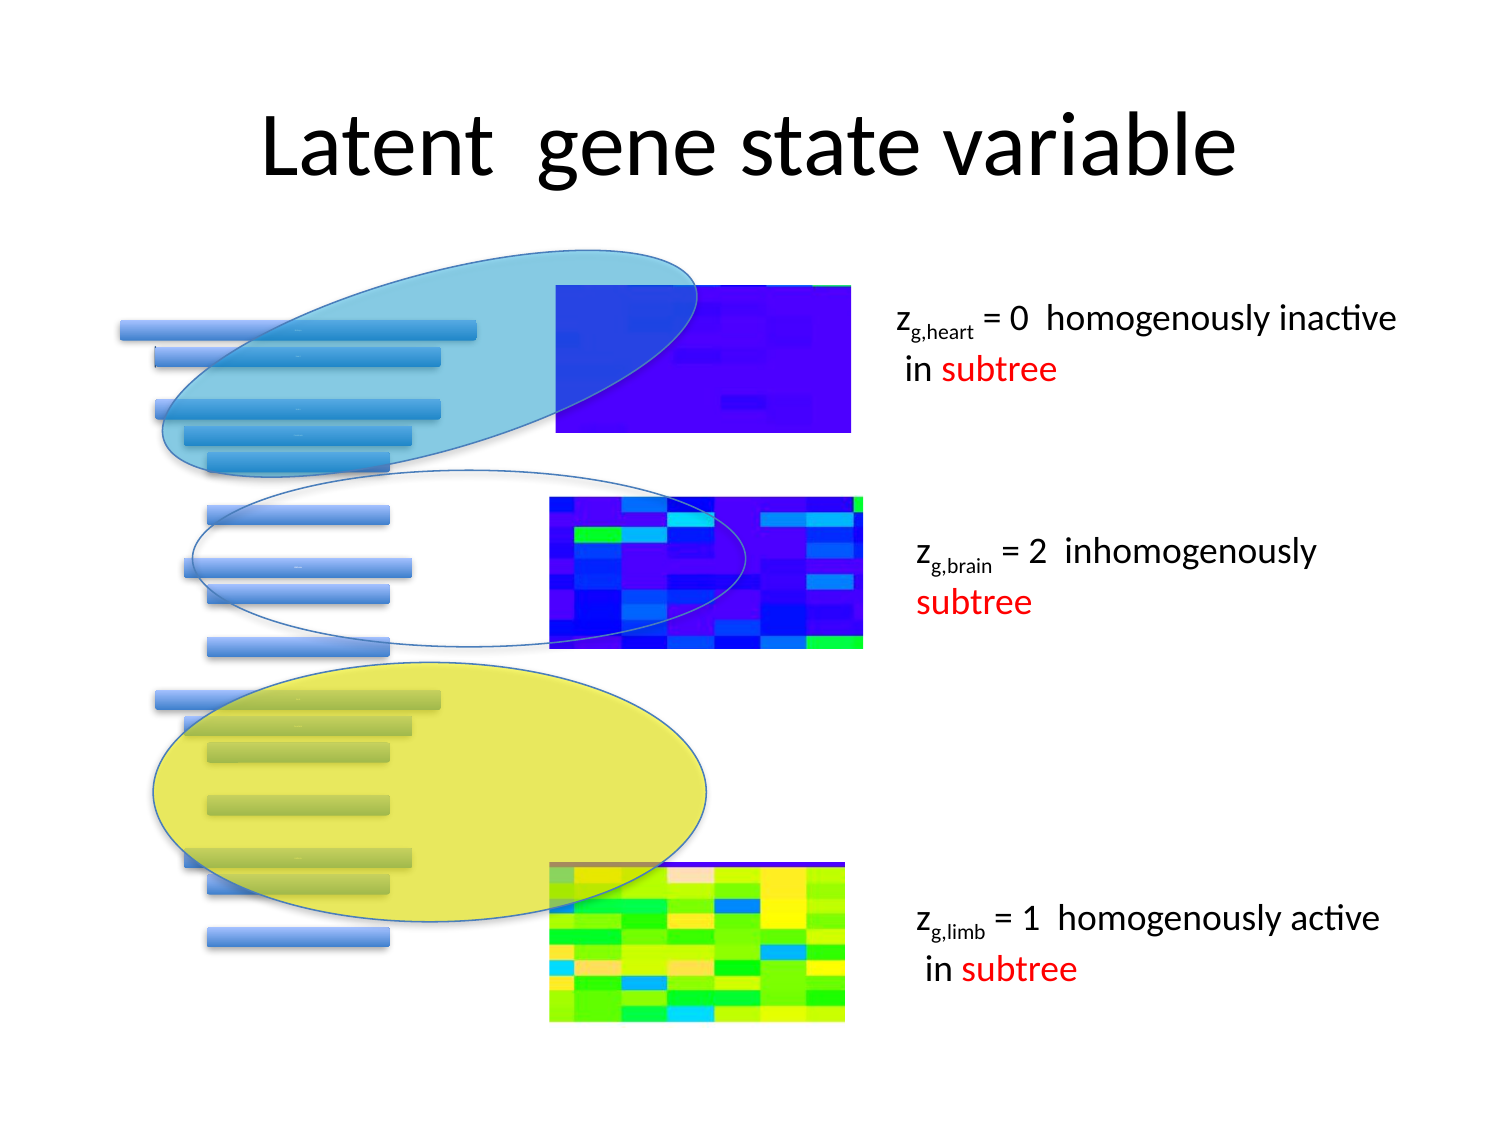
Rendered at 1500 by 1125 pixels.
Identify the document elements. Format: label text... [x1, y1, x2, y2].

picture [549, 797, 845, 1094]
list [74, 320, 522, 1001]
text_box [526, 471, 624, 646]
text_box [294, 249, 624, 426]
text_box zg,limb = 1 homogenously active in subtree [901, 885, 1464, 997]
text_box zg,brain = 2 inhomogenously subtree [901, 518, 1464, 630]
title Latent gene state variable [75, 45, 1425, 233]
text_box zg,heart = 0 homogenously inactive in subtree [881, 285, 1444, 397]
picture [549, 211, 864, 729]
text_box [526, 669, 708, 915]
